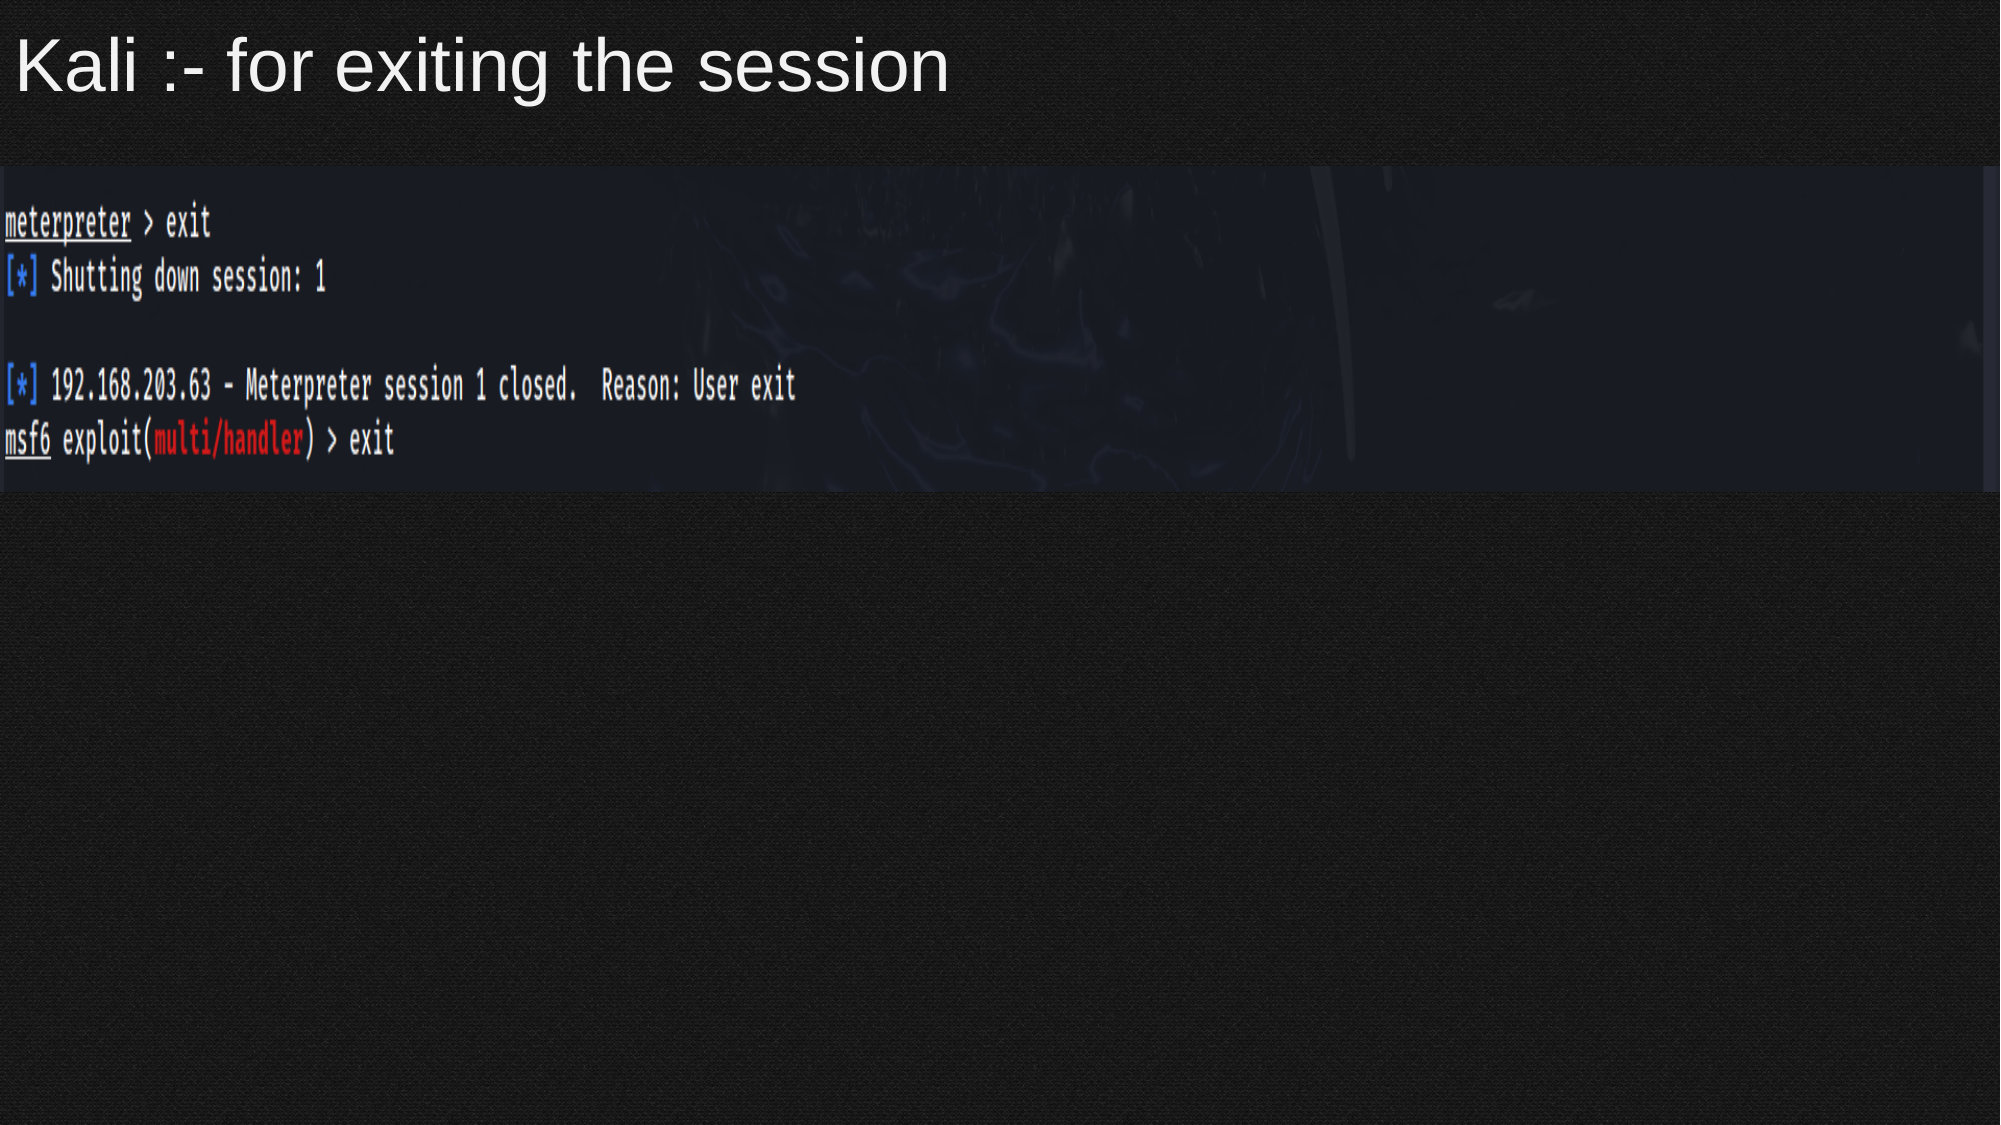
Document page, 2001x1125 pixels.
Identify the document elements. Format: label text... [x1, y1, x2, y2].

picture [0, 0, 2000, 1125]
text_box Kali :- for exiting the session [0, 8, 1999, 114]
